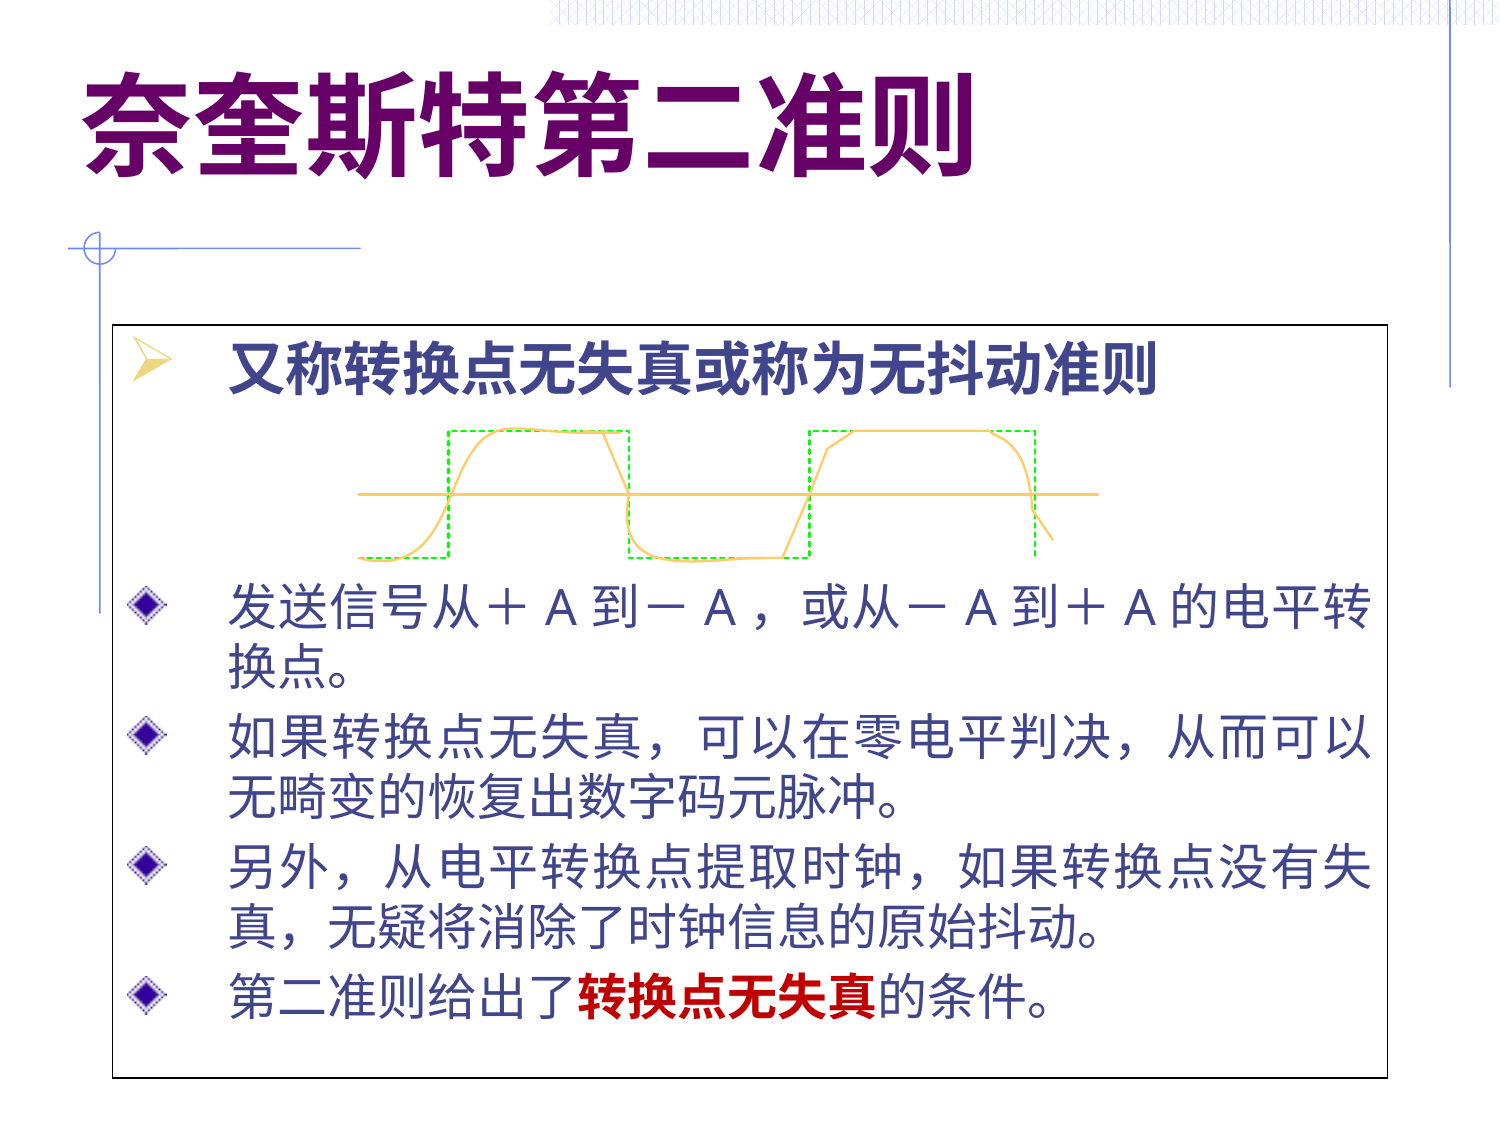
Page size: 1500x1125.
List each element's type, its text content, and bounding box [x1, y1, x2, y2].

picture [127, 586, 167, 625]
picture [127, 716, 167, 755]
list 又称转换点无失真或称为无抖动准则 发送信号从＋A到－A，或从－A到＋A的电平转换点。 如果转换点无失真，可以在零电平判决，从而可以无畸变的恢复出数字码元脉冲。 另外，从电平转换点提取时钟，如果转换点没有失真，无疑将消除了时钟信息的原始抖动。 第二准则给出了转换点无失真的条件。 [112, 324, 1388, 1079]
title 奈奎斯特第二准则 [64, 9, 1478, 198]
picture [127, 846, 167, 885]
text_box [337, 392, 1101, 576]
picture [127, 976, 167, 1015]
